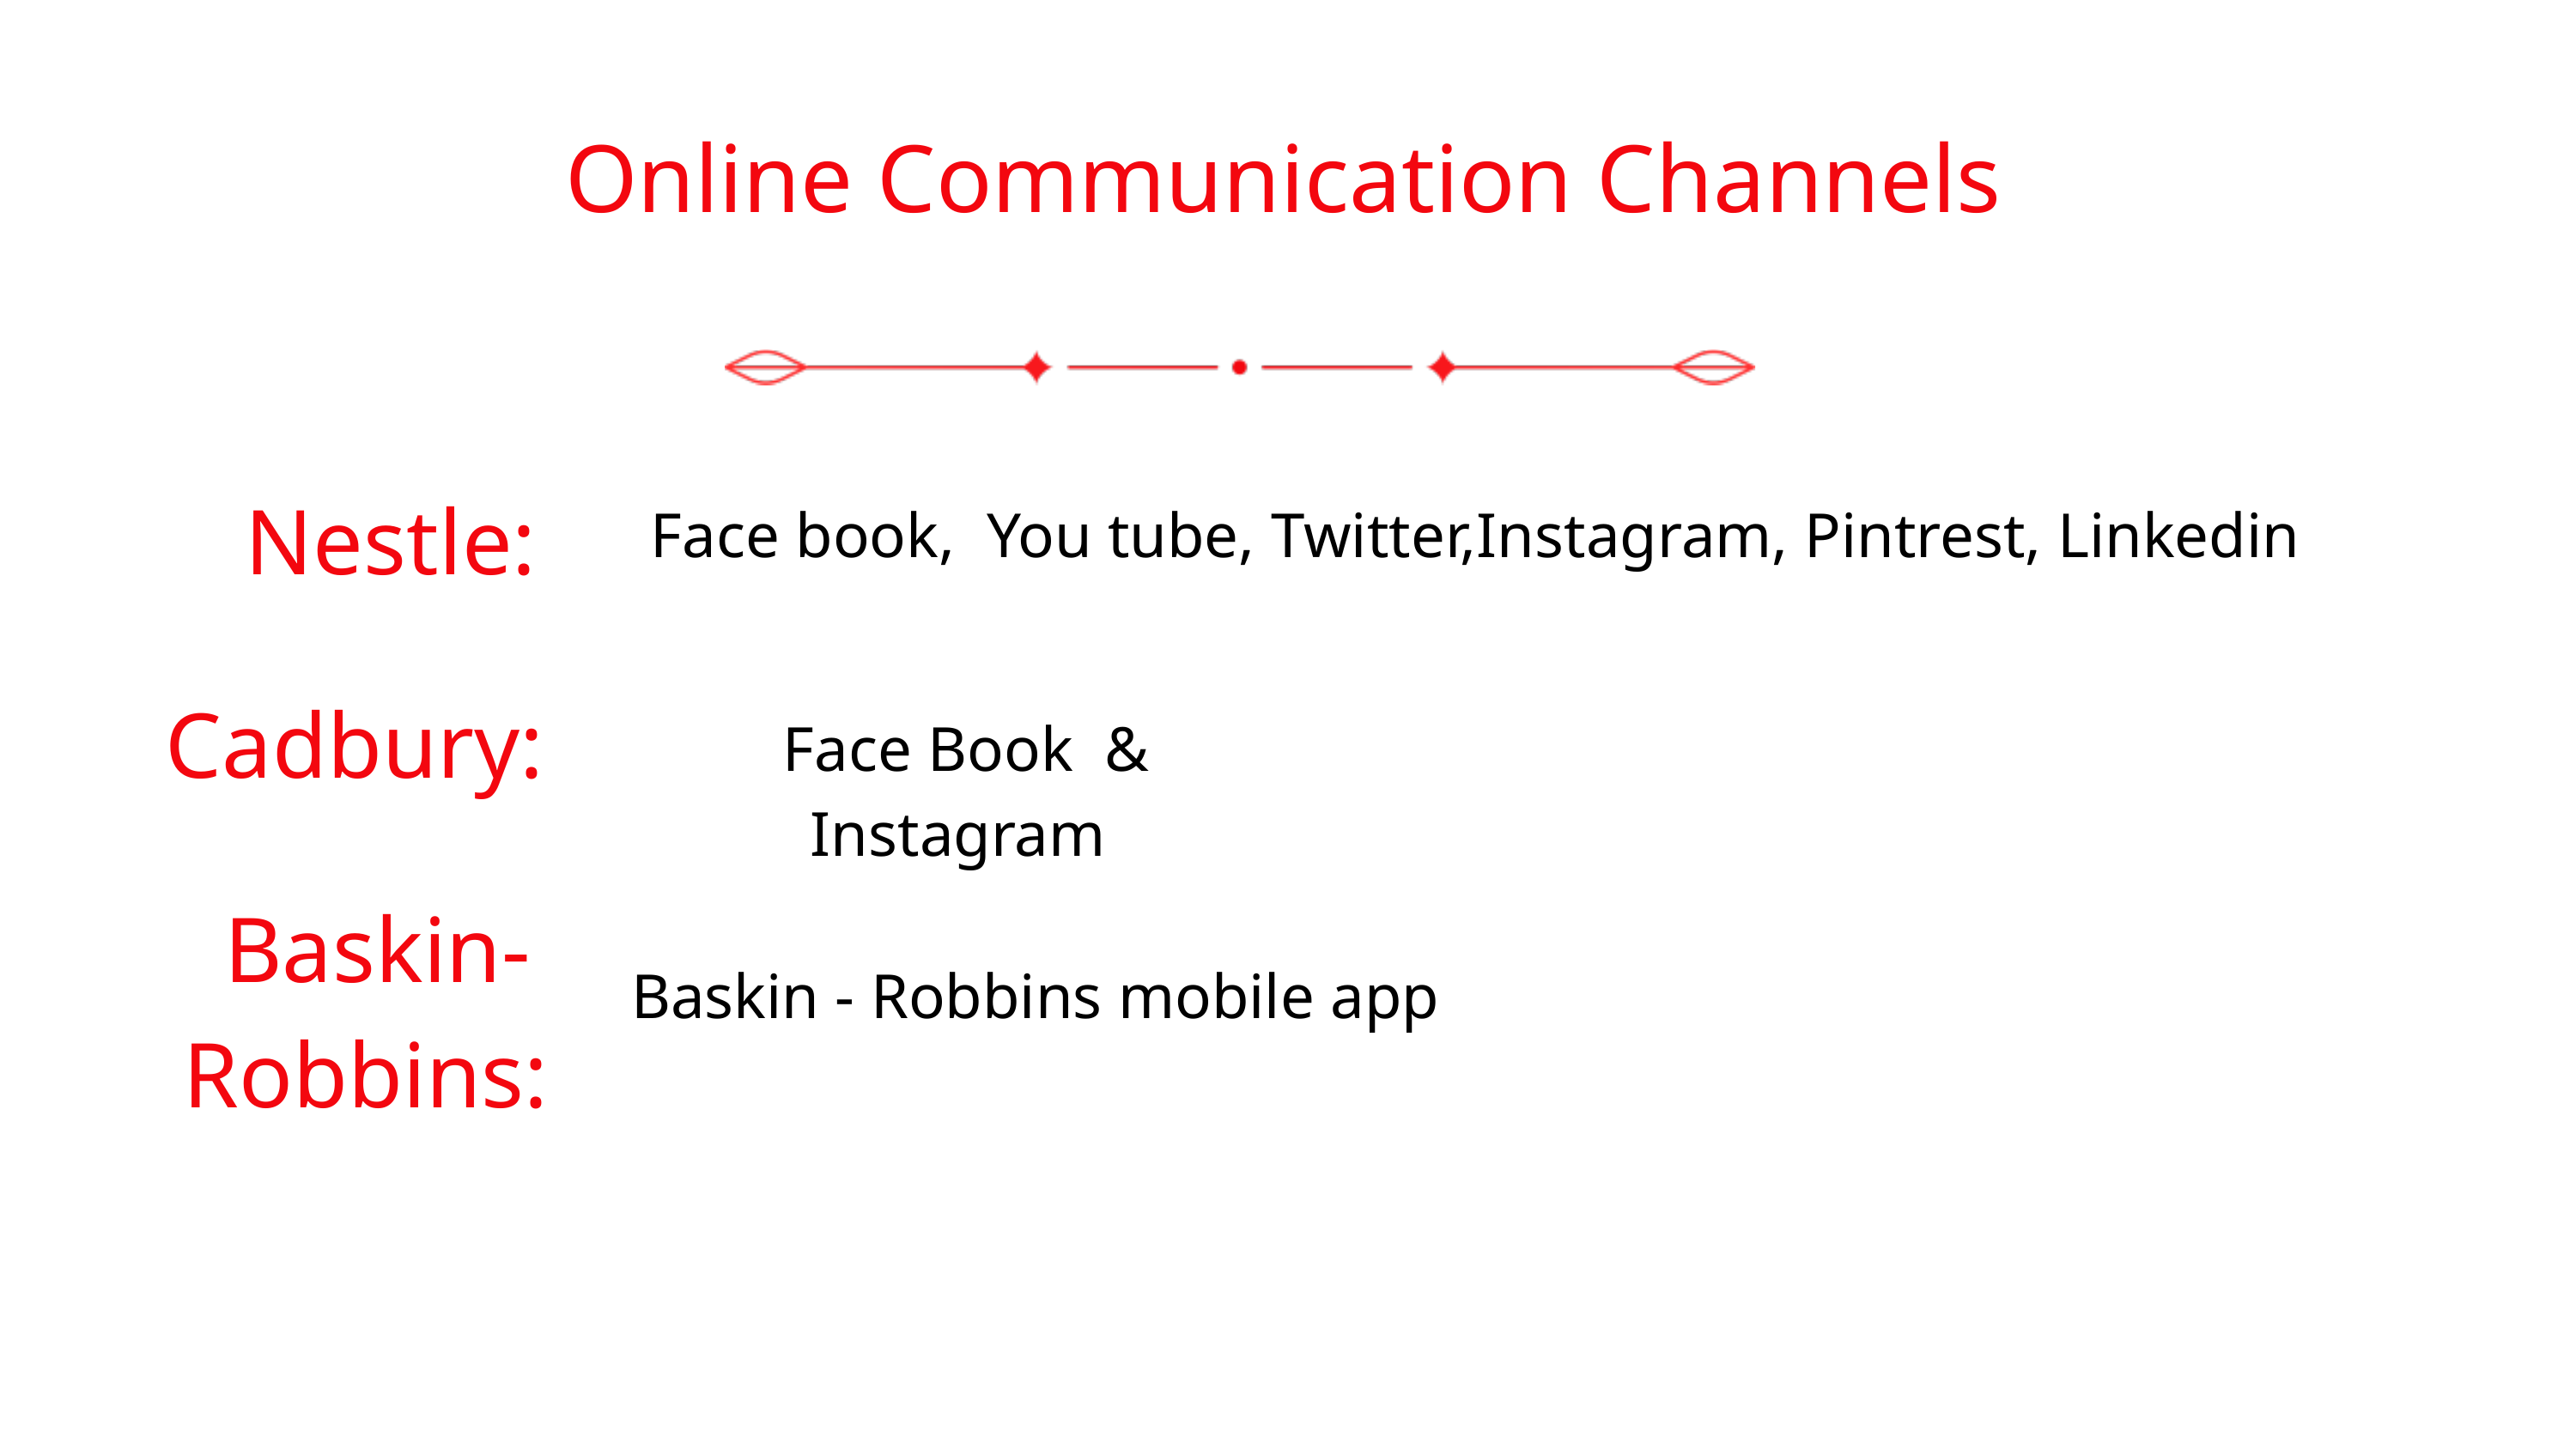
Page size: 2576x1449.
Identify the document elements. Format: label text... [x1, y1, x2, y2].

text_box Cadbury: [108, 670, 602, 797]
text_box Online Communication Channels [489, 100, 2078, 232]
text_box Baskin-Robbins: [154, 875, 602, 1126]
text_box Face Book & Instagram [611, 698, 1305, 869]
text_box Baskin - Robbins mobile app [622, 945, 1449, 1031]
text_box Nestle: [236, 467, 569, 593]
text_box [725, 349, 1756, 385]
text_box Face book, You tube, Twitter,Instagram, Pintrest, Linkedin [601, 484, 2366, 570]
